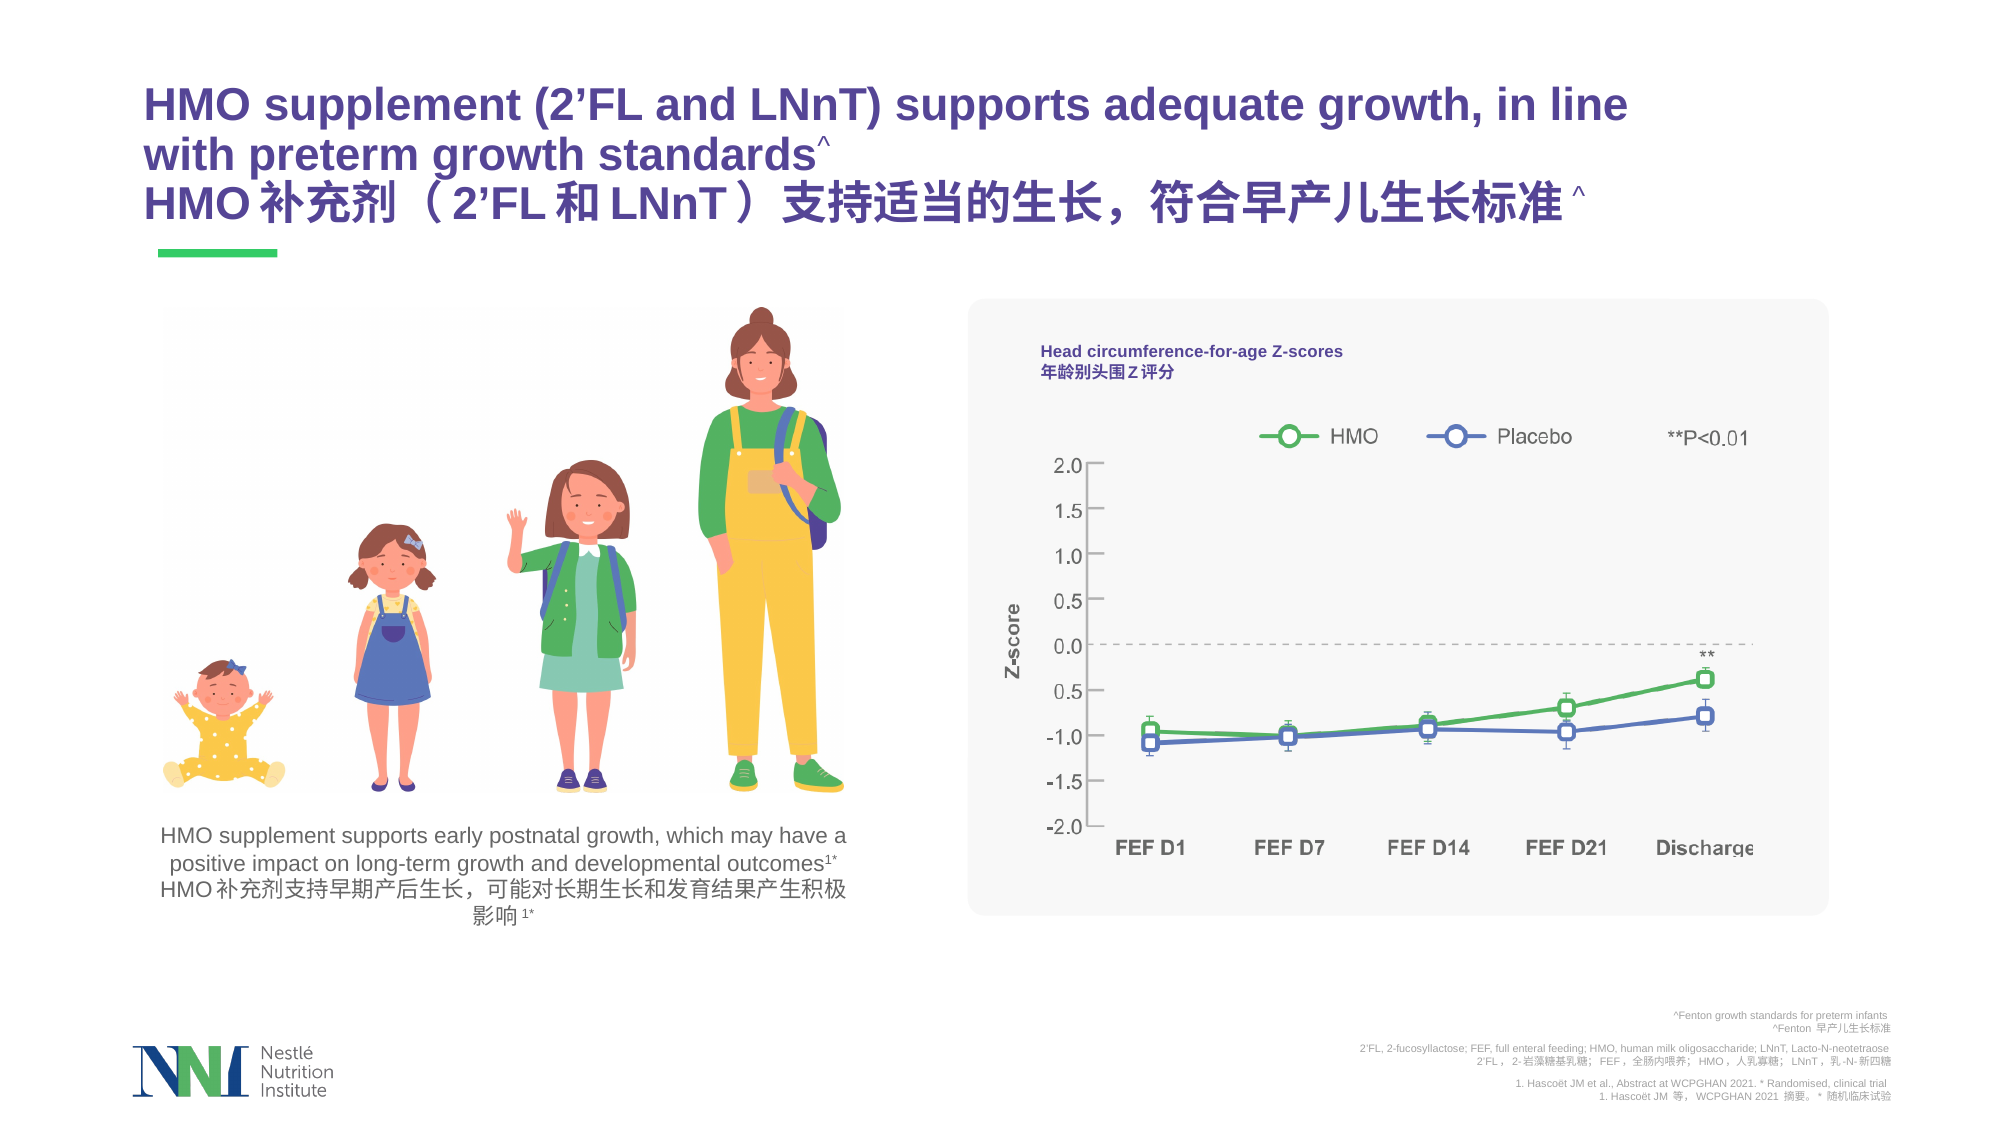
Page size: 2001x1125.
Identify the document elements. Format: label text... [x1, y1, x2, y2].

text_box 1. Hascoët JM et al., Abstract at WCPGHAN 2021. * Randomised, clinical trial 1. Hascoët JM 等，WCPGHAN 2021 摘要。* 随机临床试验 [1006, 1072, 1898, 1108]
picture [1004, 424, 1754, 857]
text_box ^Fenton growth standards for preterm infants ^Fenton 早产儿生长标准 [667, 1004, 1898, 1040]
picture [116, 1026, 351, 1119]
text_box Head circumference-for-age Z-scores 年龄别头围Z评分 [1034, 336, 1615, 387]
text_box 2’FL, 2-fucosyllactose; FEF, full enteral feeding; HMO, human milk oligosaccharide; LNnT, Lacto-N-neotetraose 2’FL，2-岩藻糖基乳糖；FEF，全肠内喂养；HMO，人乳寡糖；LNnT，乳-N-新四糖 [1006, 1040, 1898, 1072]
picture [163, 307, 844, 794]
text_box [967, 298, 1829, 916]
title HMO supplement (2’FL and LNnT) supports adequate growth, in line with preterm growth standards^ HMO补充剂（2’FL和LNnT）支持适当的生长，符合早产儿生长标准^ [137, 59, 1691, 251]
text_box HMO supplement supports early postnatal growth, which may have a positive impact on long-term growth and developmental outcomes1* HMO补充剂支持早期产后生长，可能对长期生长和发育结果产生积极影响1* [151, 817, 856, 937]
